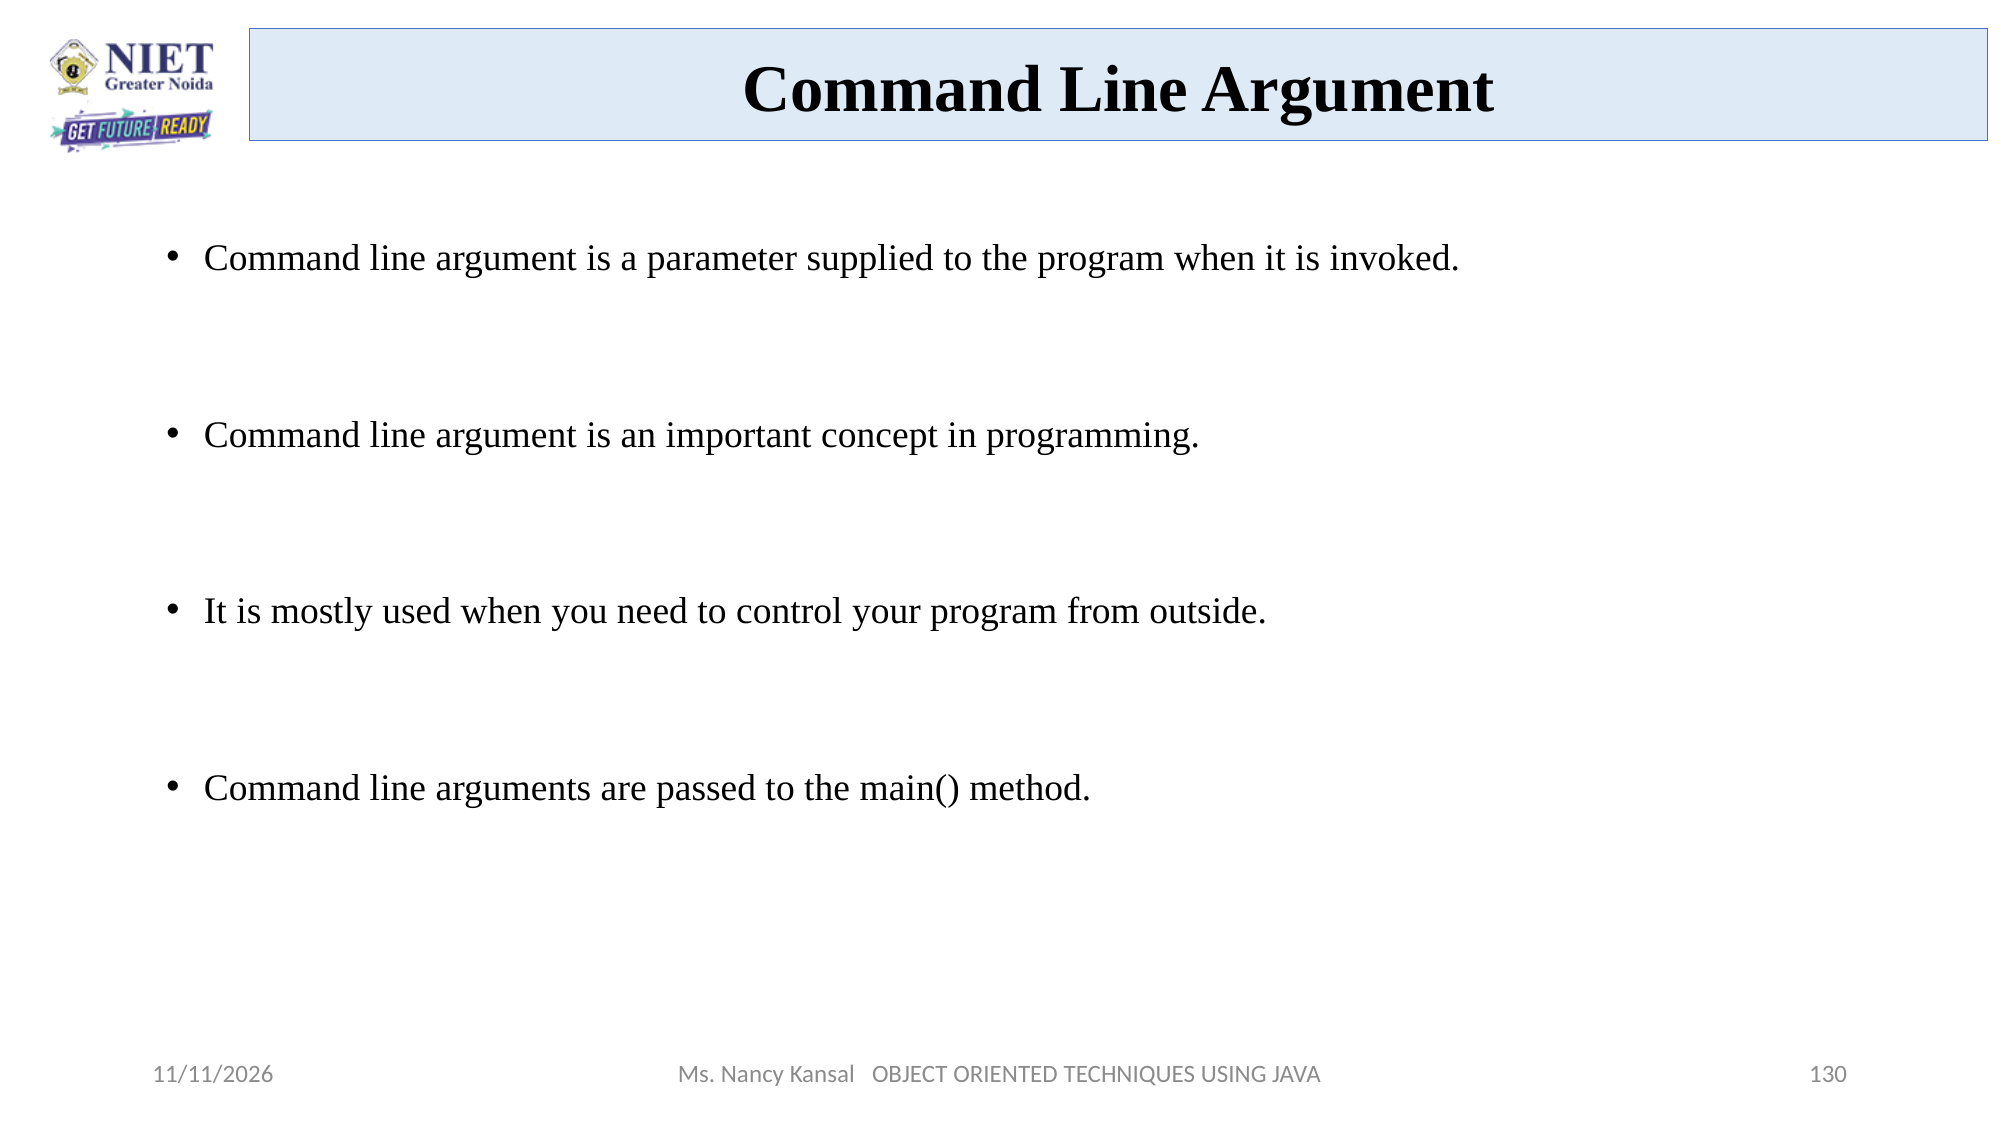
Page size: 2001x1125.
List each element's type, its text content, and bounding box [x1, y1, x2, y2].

footer Ms. Nancy Kansal OBJECT ORIENTED TECHNIQUES USING JAVA [662, 1042, 1338, 1103]
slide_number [137, 1042, 588, 1103]
list Command line argument is a parameter supplied to the program when it is invoked. Command line argument is an important concept in programming. It is mostly used when you need to control your program from outside. Command line arguments are passed to the main() method. [151, 203, 1921, 1078]
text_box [12, 28, 1988, 163]
slide_number 130 [1412, 1042, 1863, 1103]
